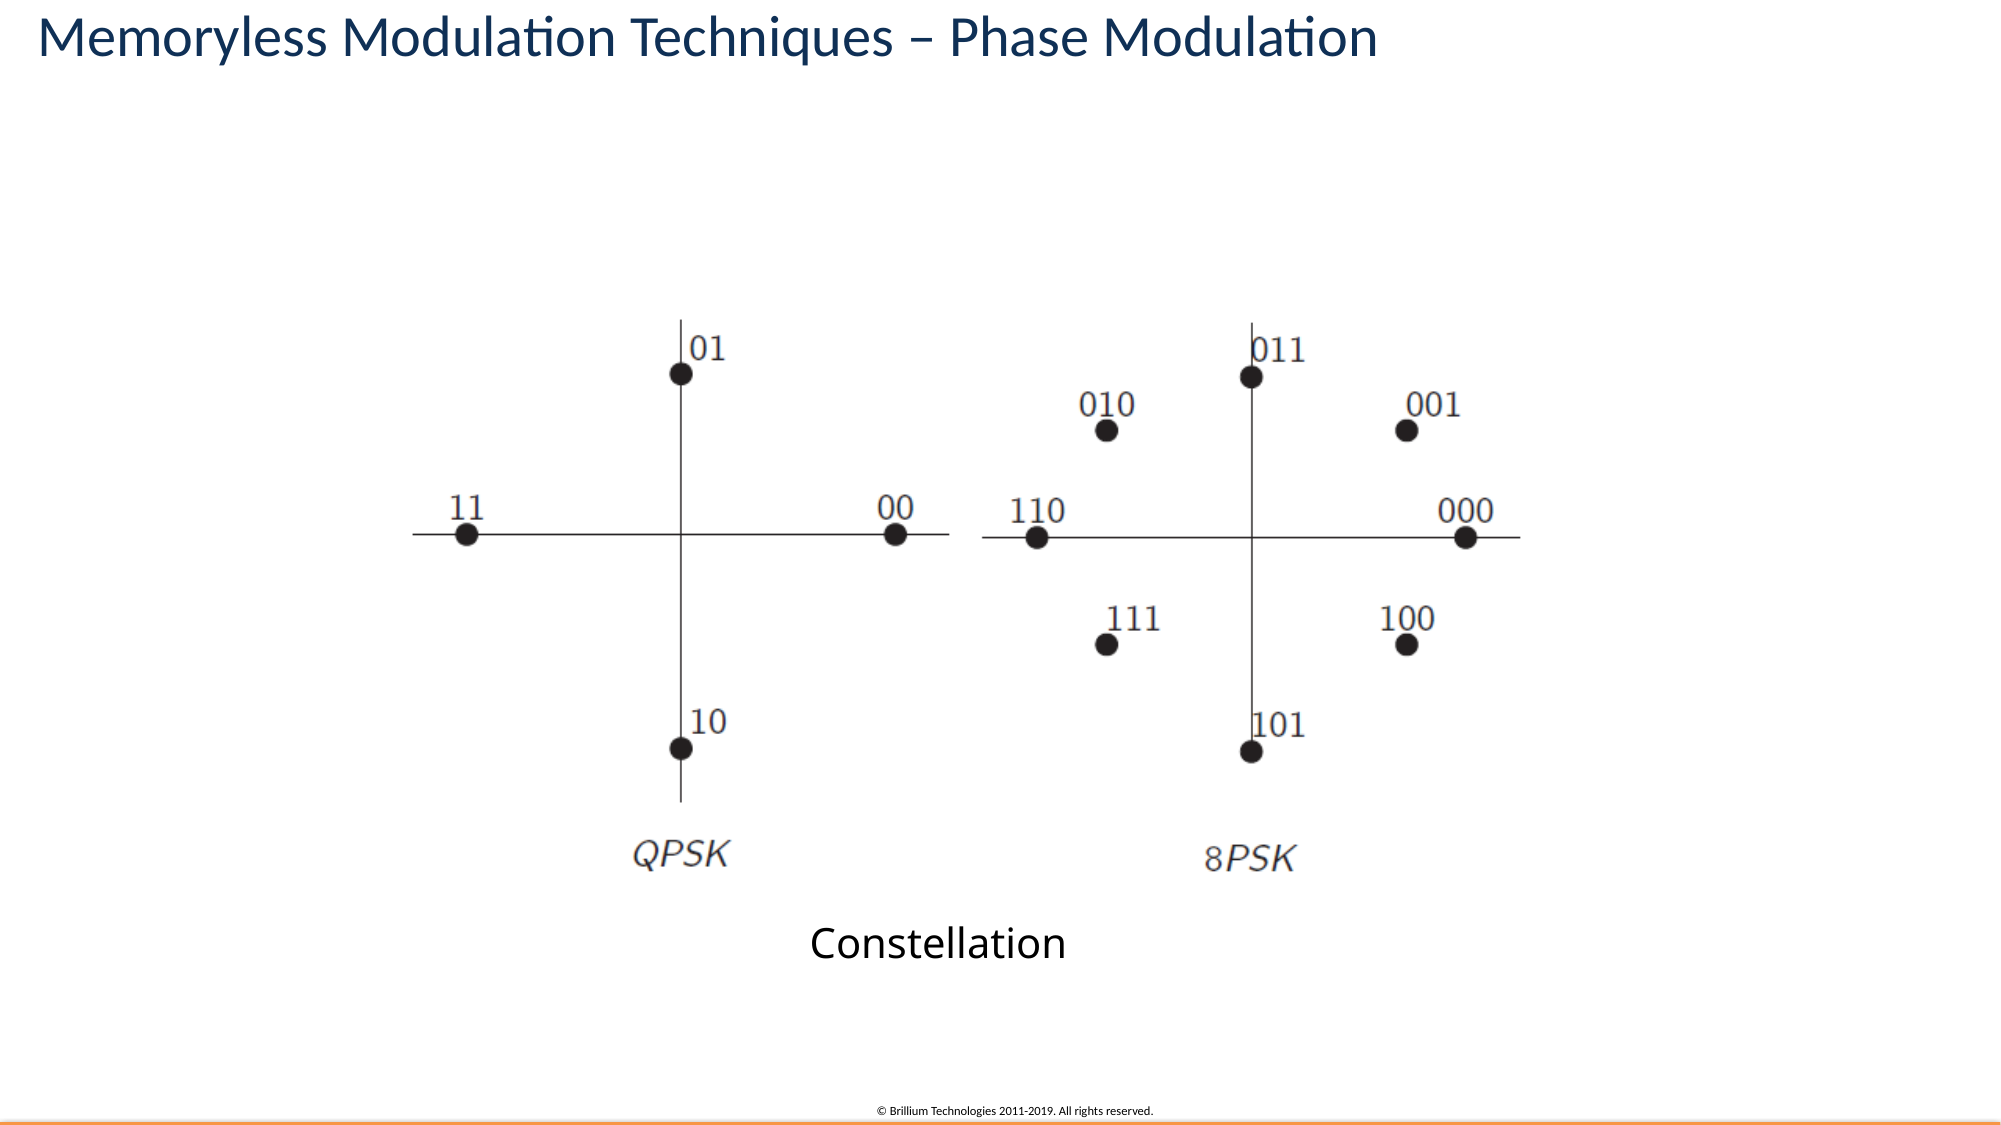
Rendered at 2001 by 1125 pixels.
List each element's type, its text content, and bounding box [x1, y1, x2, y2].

title Memoryless Modulation Techniques – Phase Modulation [22, 0, 1900, 66]
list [391, 247, 1544, 910]
text_box Constellation [704, 919, 1173, 974]
